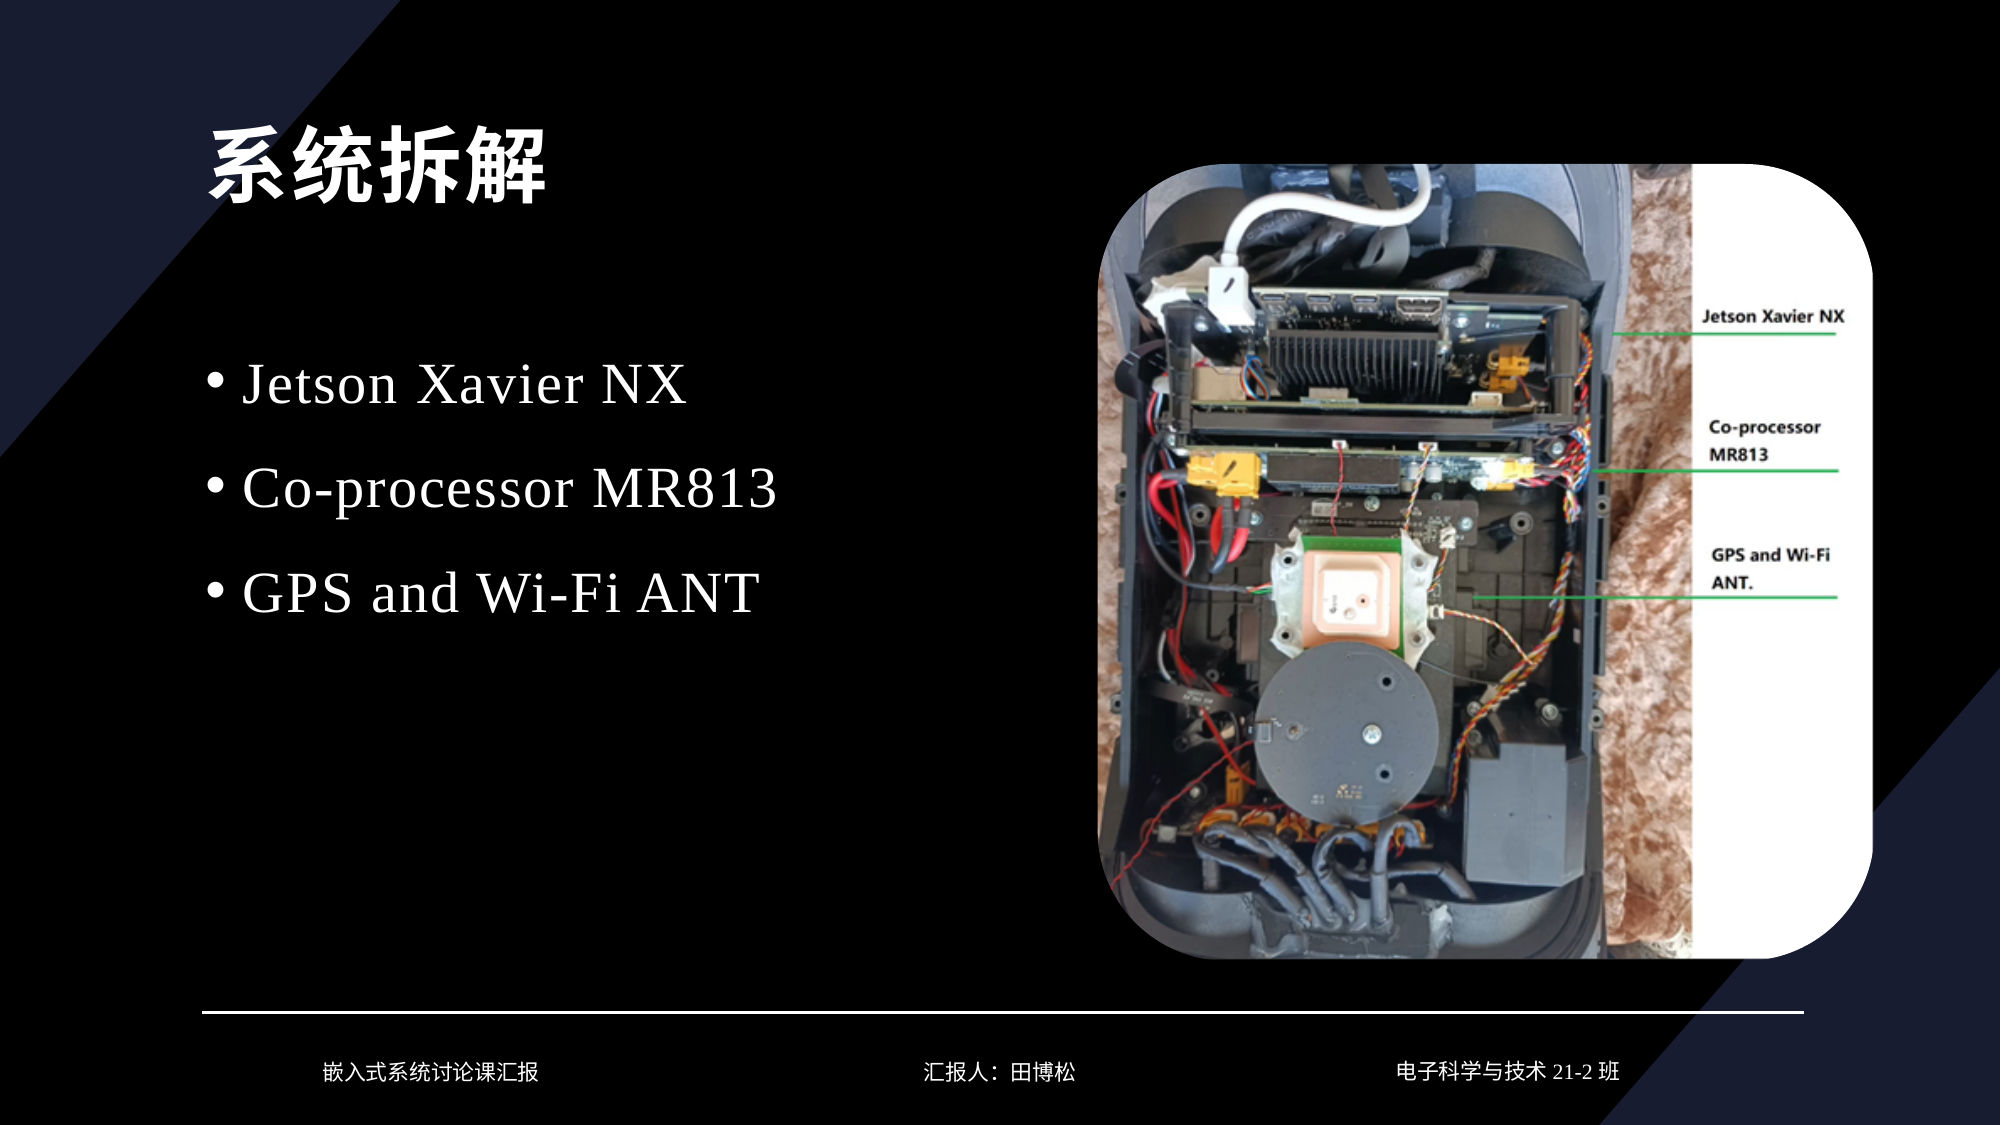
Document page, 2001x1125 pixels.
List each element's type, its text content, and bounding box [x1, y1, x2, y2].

slide_number 嵌入式系统讨论课汇报 [289, 1040, 574, 1100]
title 系统拆解 [187, 44, 1813, 268]
list Jetson Xavier NX Co-processor MR813 GPS and Wi-Fi ANT [187, 312, 1044, 898]
footer 电子科学与技术21-2班 [1360, 1039, 1655, 1100]
picture [1097, 163, 1875, 961]
slide_number 汇报人：田博松 [746, 1040, 1254, 1100]
